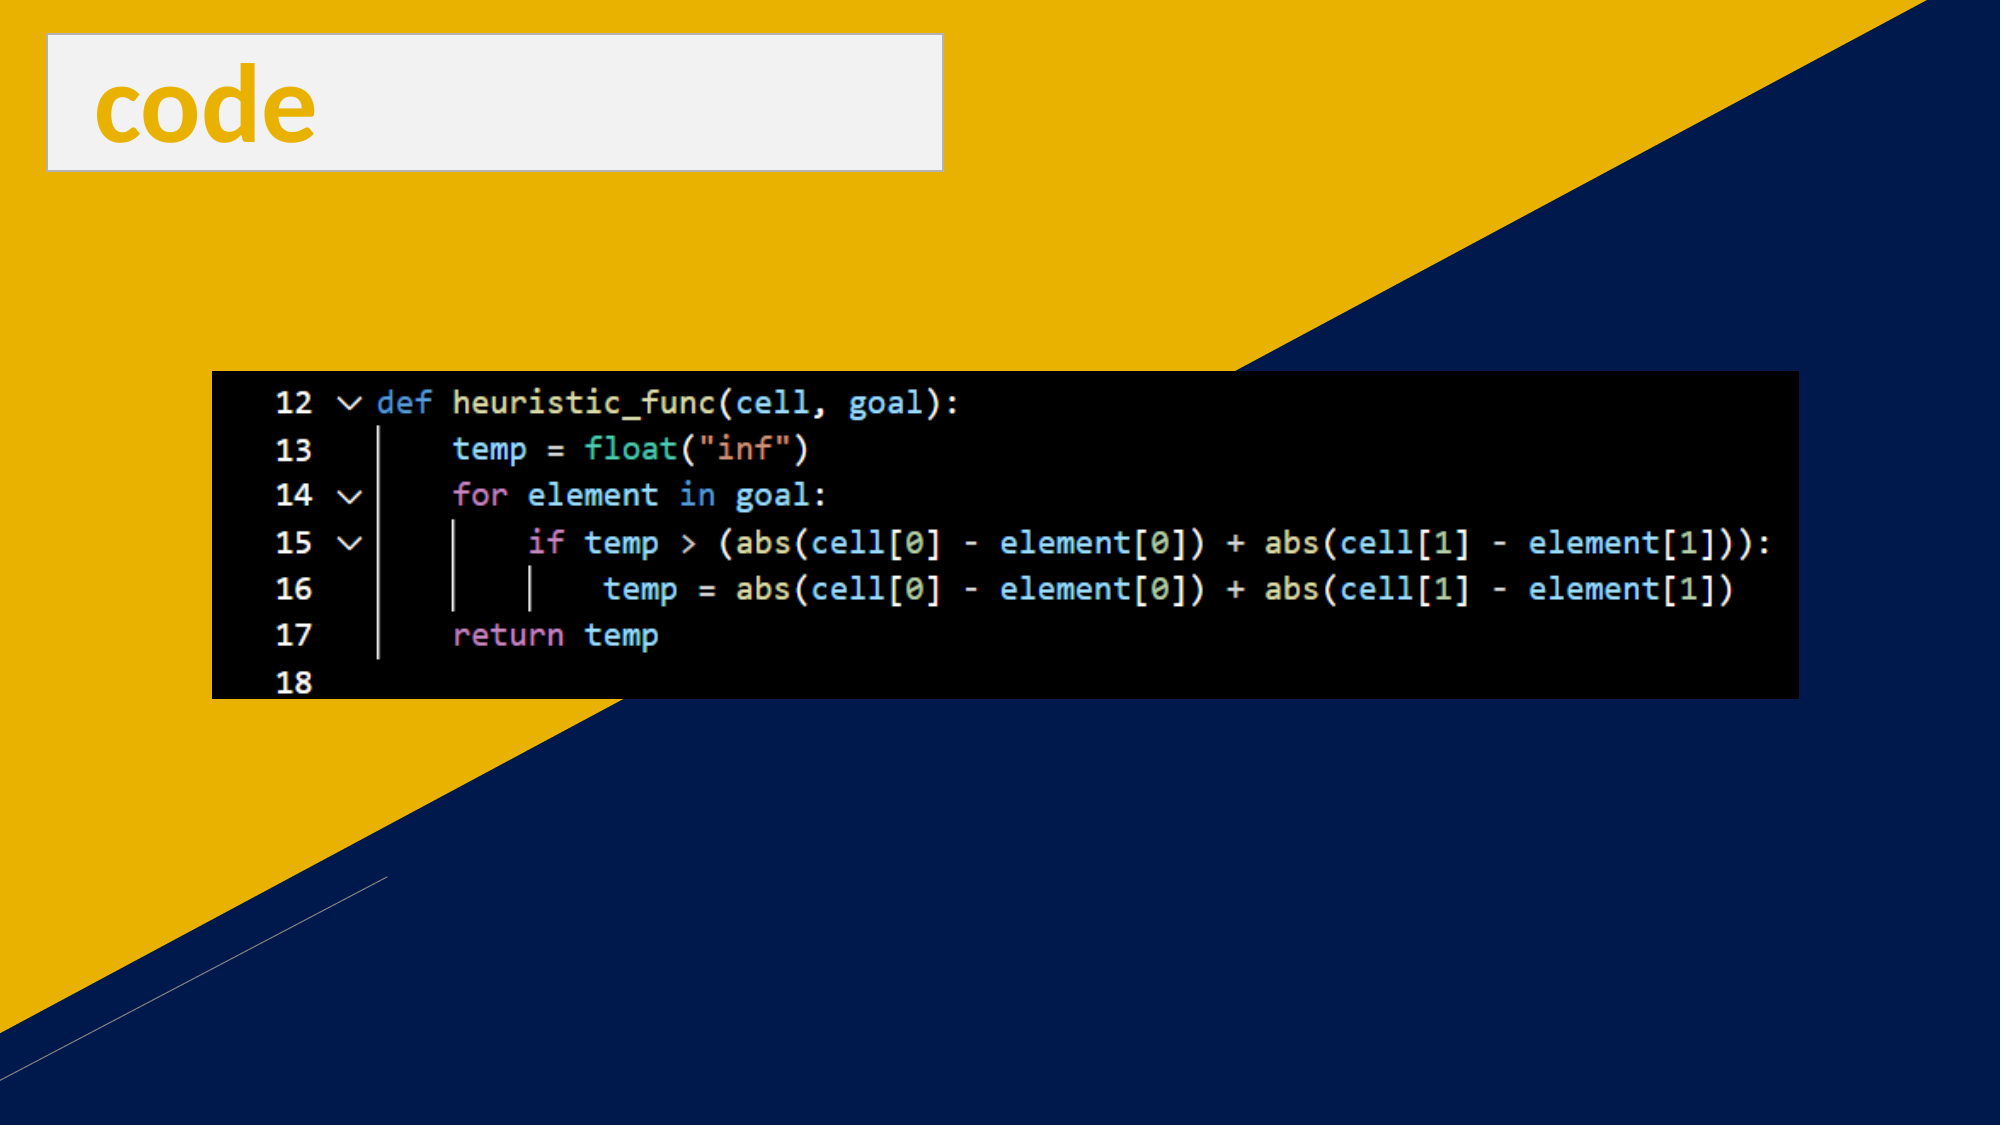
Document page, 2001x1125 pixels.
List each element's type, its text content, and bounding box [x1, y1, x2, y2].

picture [212, 371, 1799, 699]
text_box code [46, 33, 944, 172]
